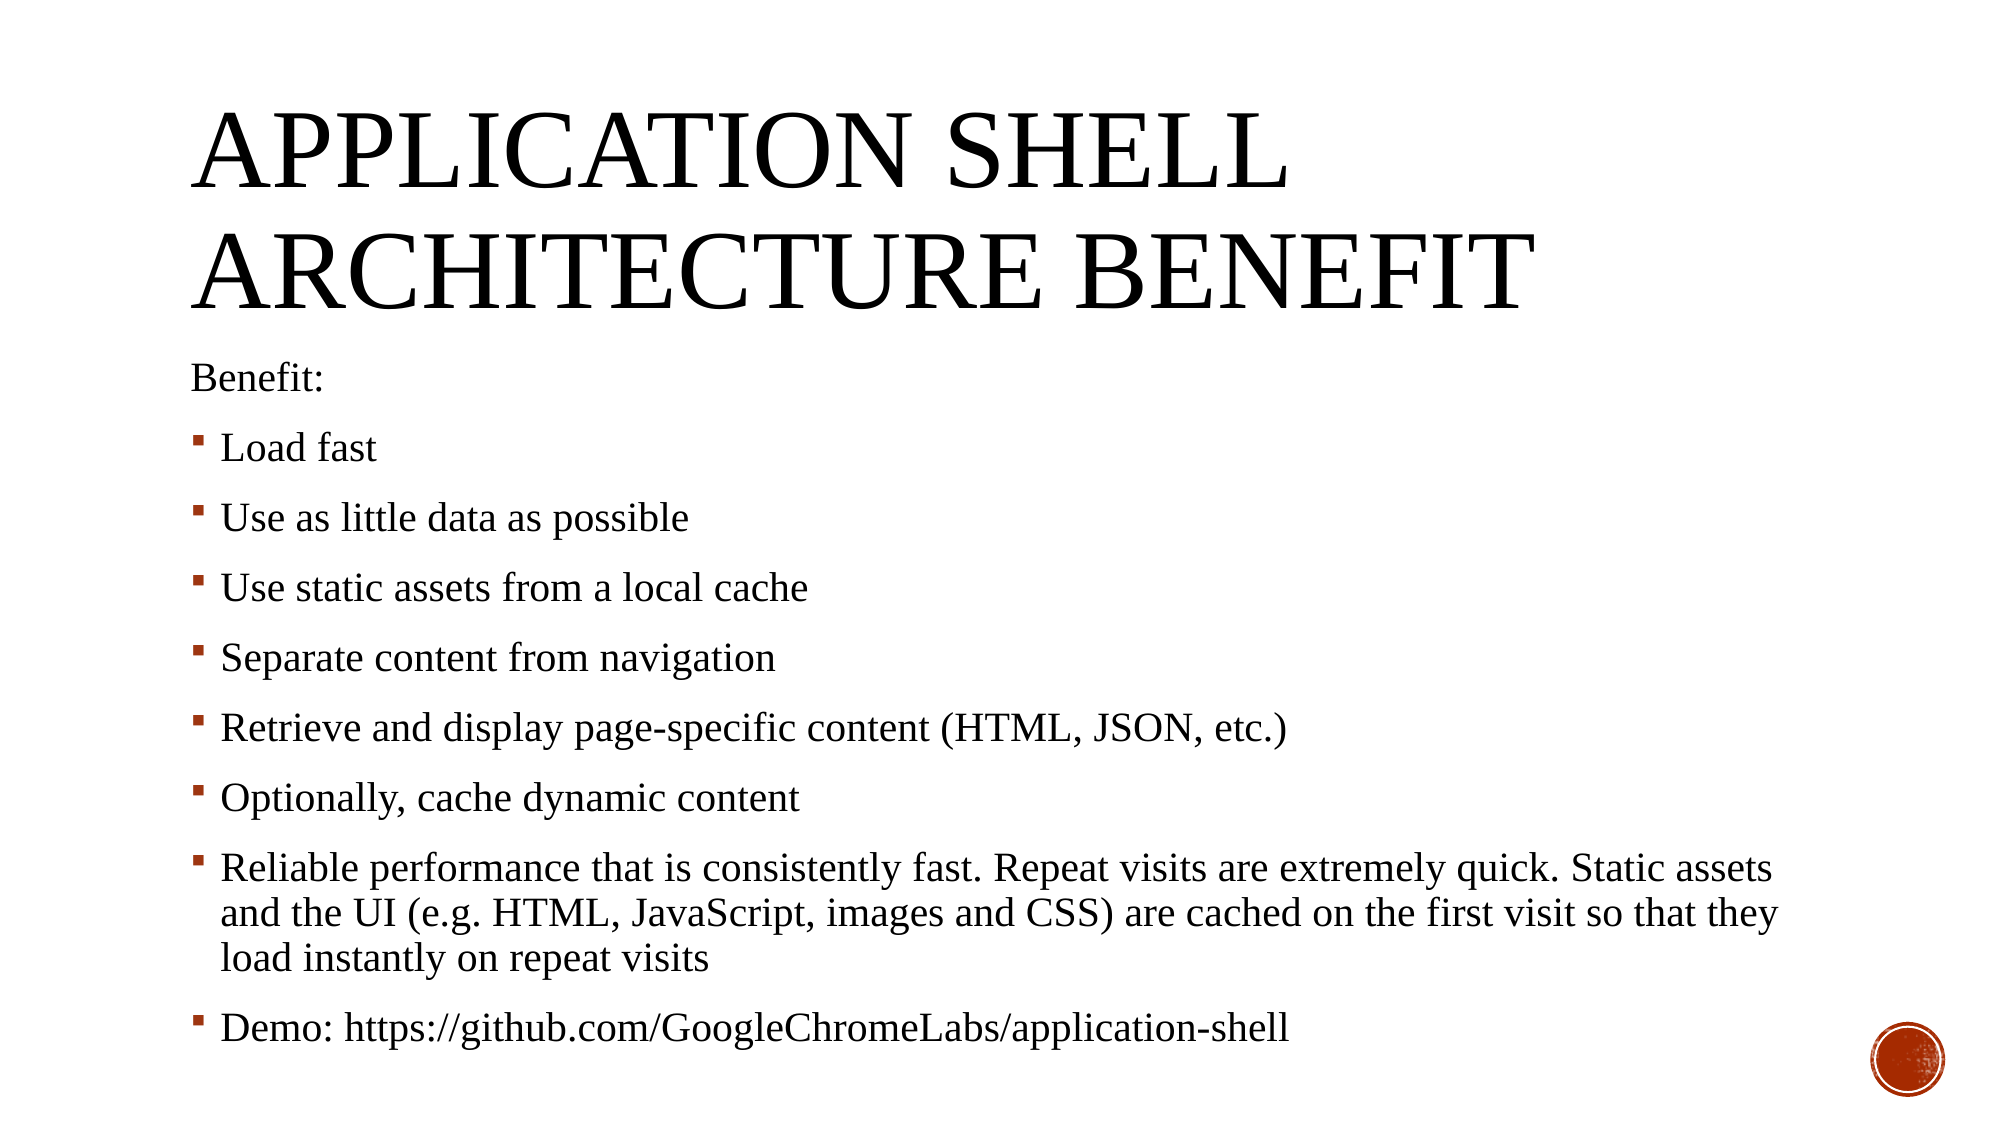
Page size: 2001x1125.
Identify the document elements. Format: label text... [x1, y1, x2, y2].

list Benefit: Load fast Use as little data as possible Use static assets from a local cache Separate content from navigation Retrieve and display page-specific content (HTML, JSON, etc.) Optionally, cache dynamic content Reliable performance that is consistently fast. Repeat visits are extremely quick. Static assets and the UI (e.g. HTML, JavaScript, images and CSS) are cached on the first visit so that they load instantly on repeat visits Demo: https://github.com/GoogleChromeLabs/application-shell [175, 348, 1826, 1013]
title Application Shell Architecture Benefit [175, 79, 1826, 344]
